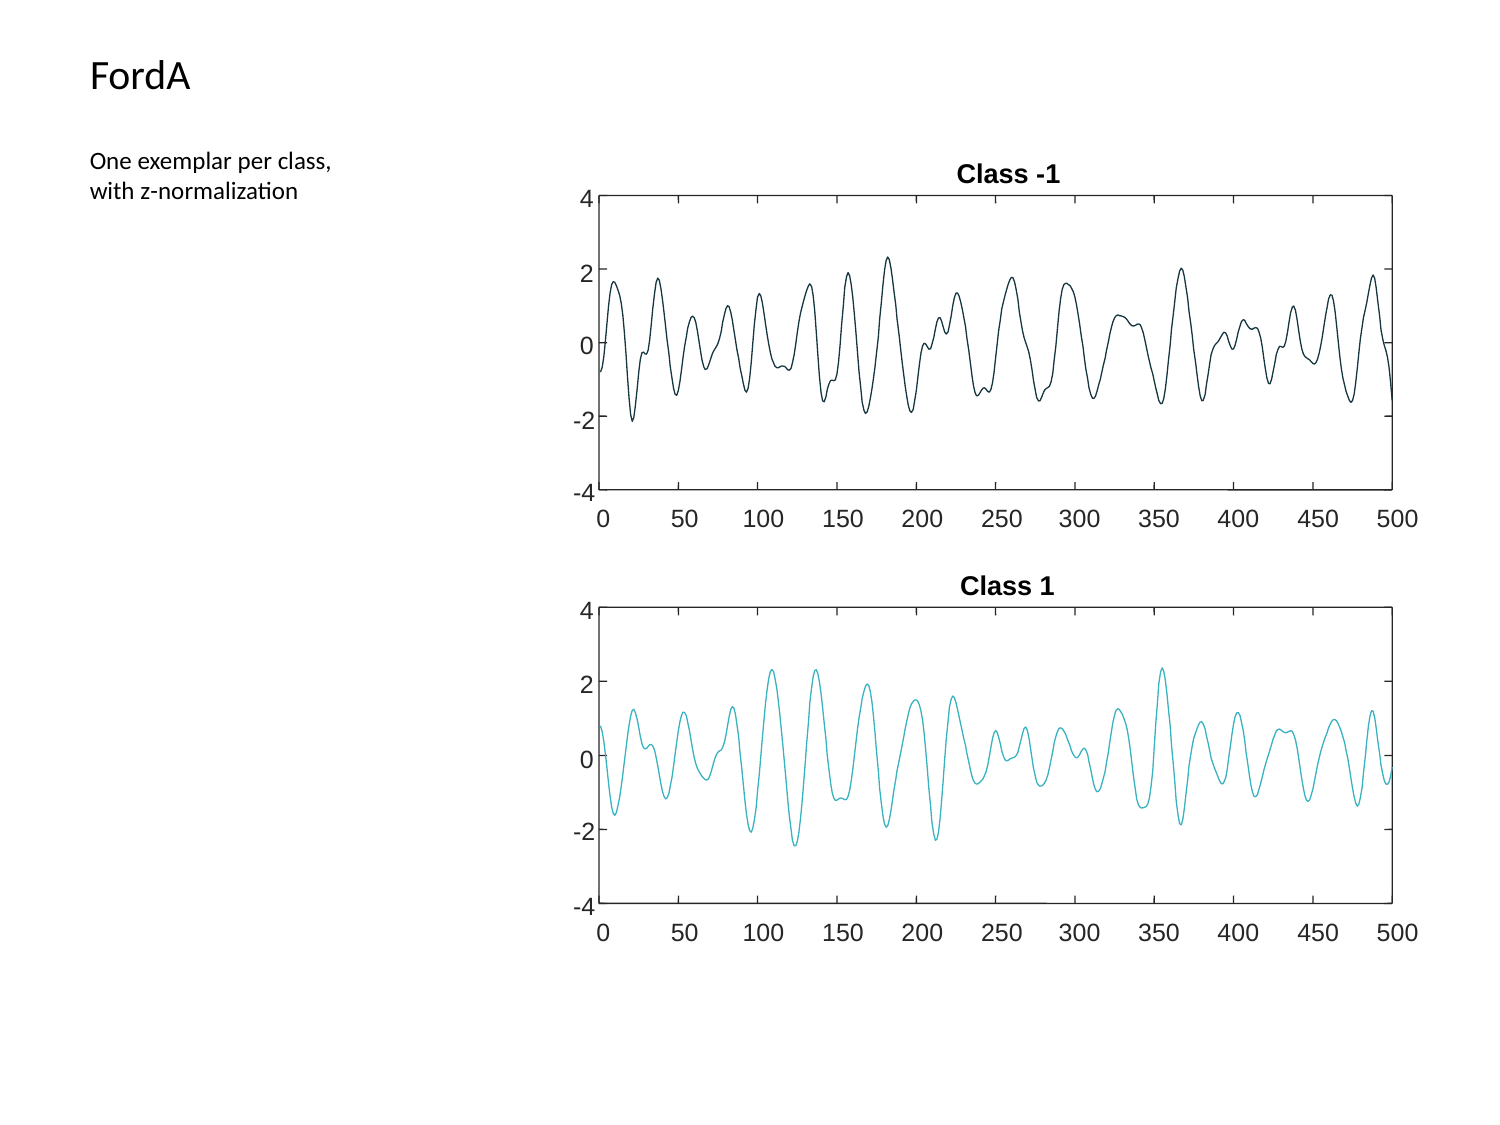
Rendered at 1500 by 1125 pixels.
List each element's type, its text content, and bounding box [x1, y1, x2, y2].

text_box One exemplar per class, with z-normalization [74, 137, 375, 213]
title FordA [75, 45, 638, 100]
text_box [567, 156, 1424, 951]
